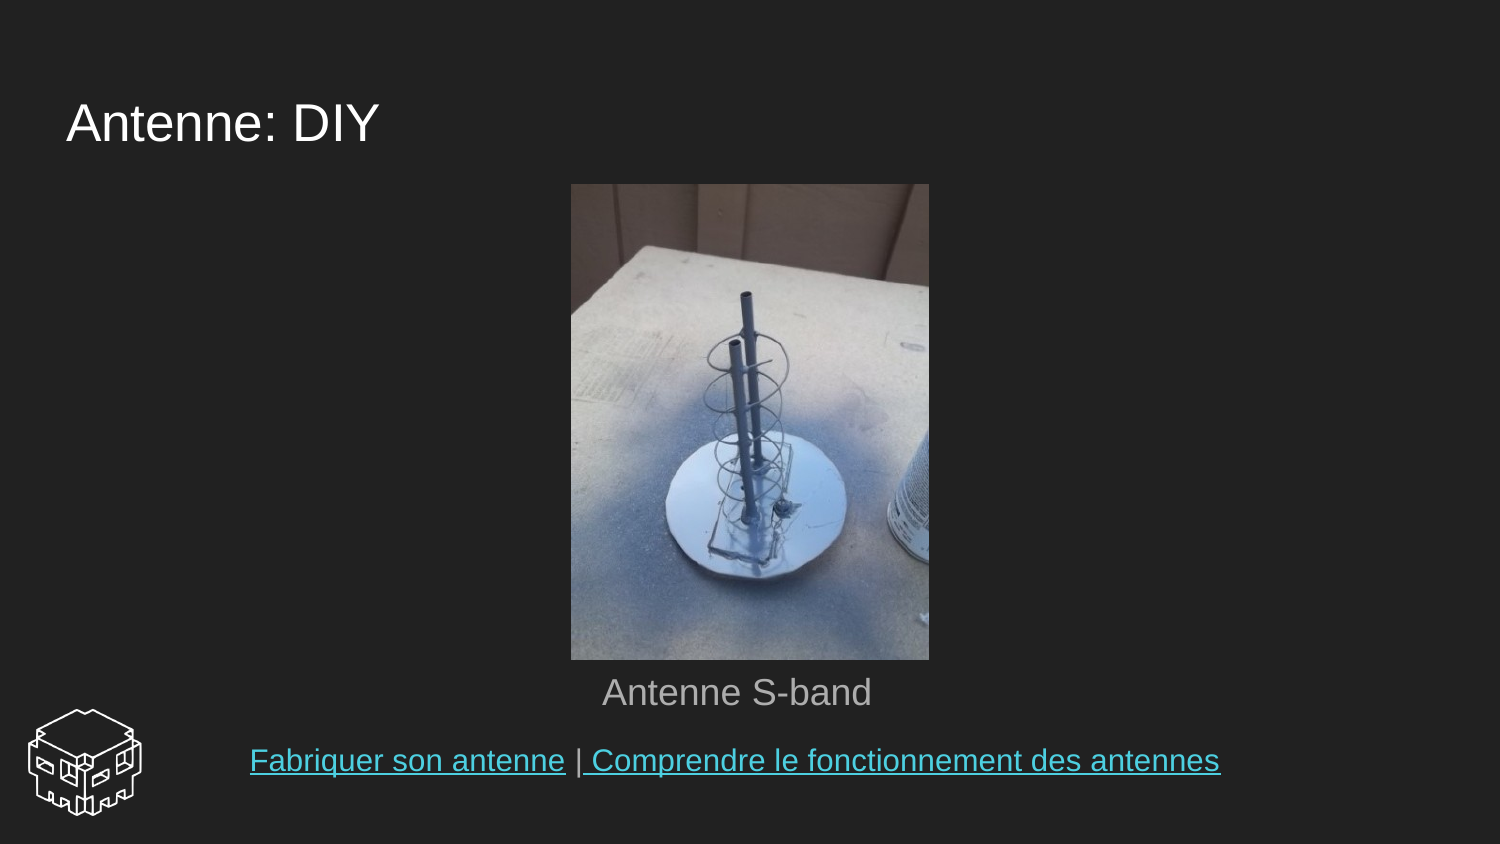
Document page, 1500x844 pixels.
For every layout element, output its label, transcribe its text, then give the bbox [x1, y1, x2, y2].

picture [19, 696, 150, 828]
title Antenne: DIY [51, 72, 1449, 167]
picture [571, 183, 929, 660]
text_box Fabriquer son antenne | Comprendre le fonctionnement des antennes [234, 724, 1292, 778]
text_box Antenne S-band [587, 653, 985, 698]
